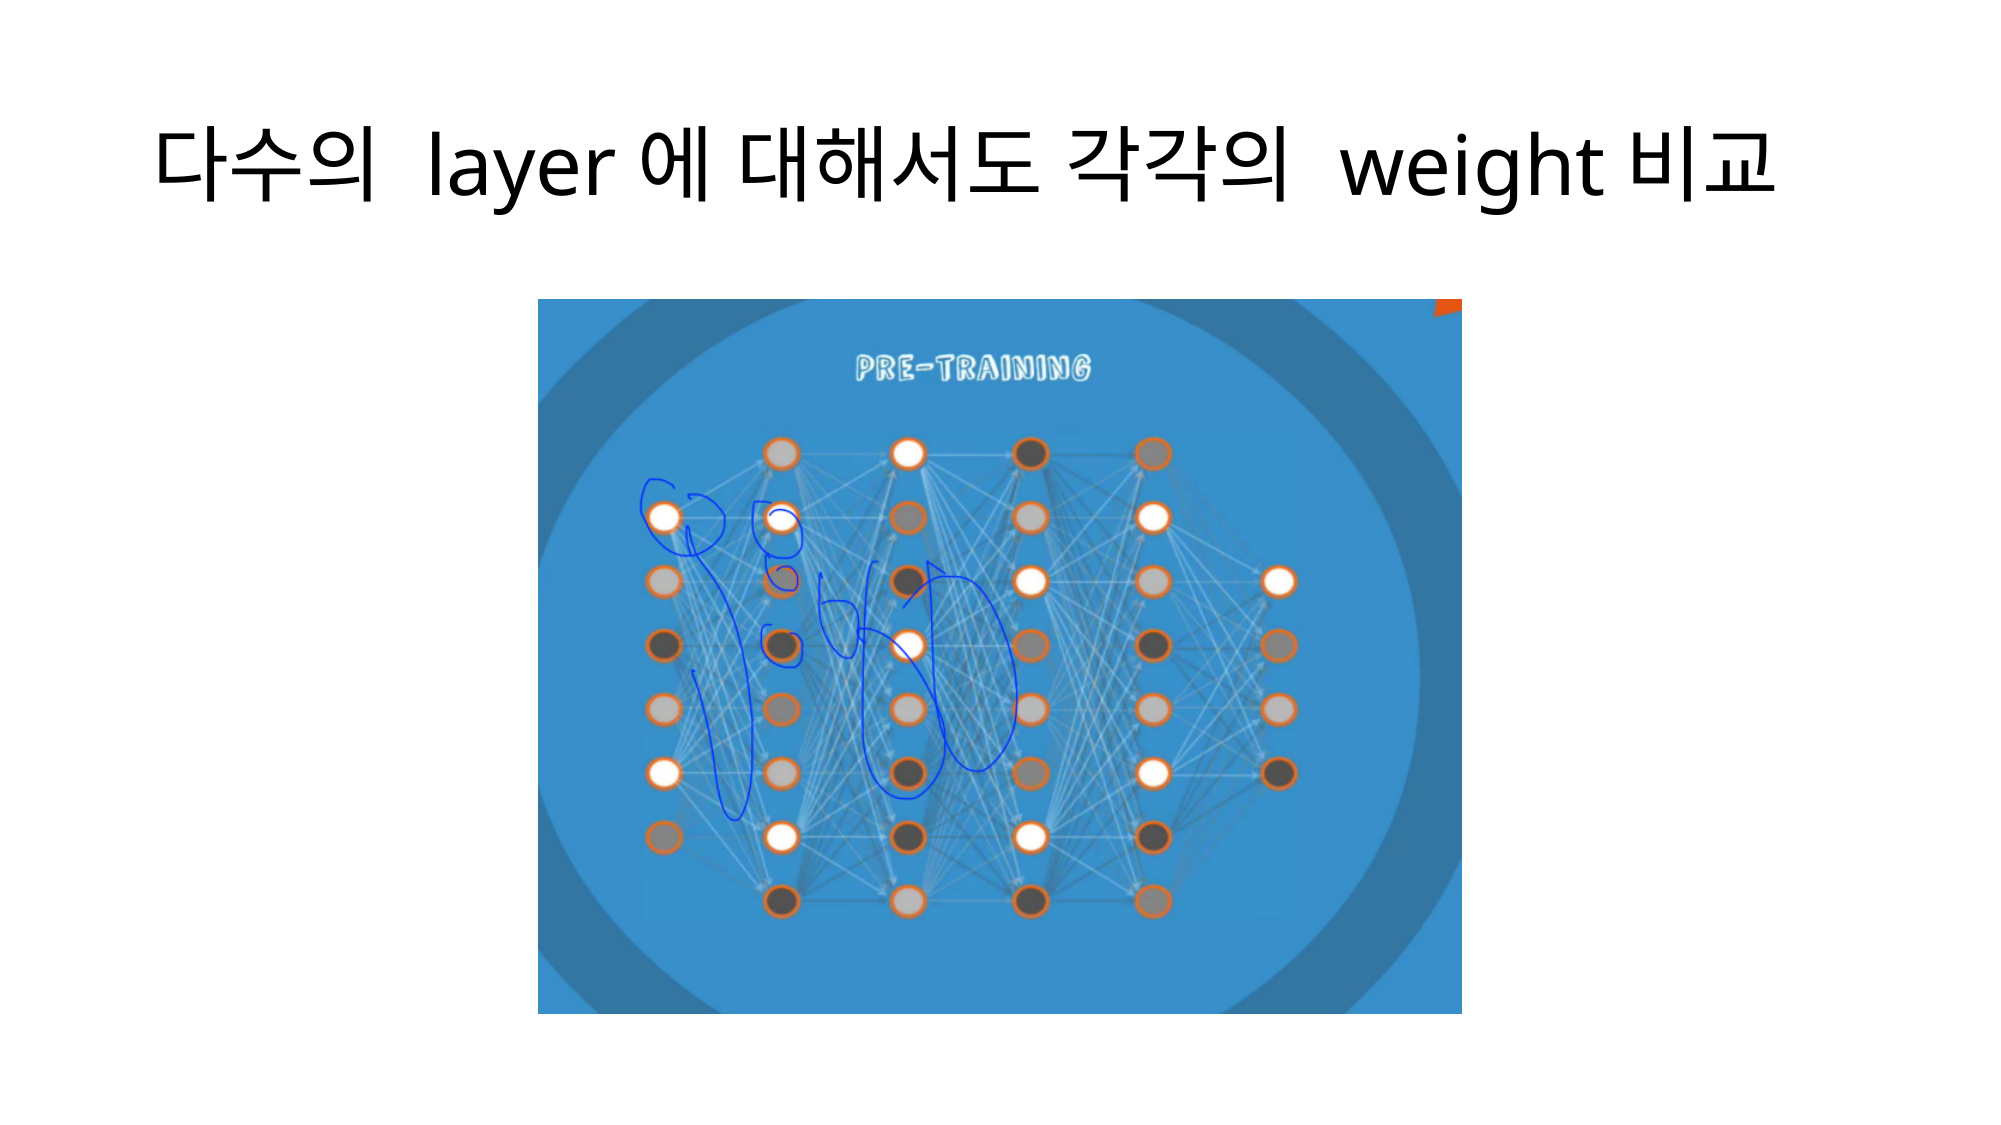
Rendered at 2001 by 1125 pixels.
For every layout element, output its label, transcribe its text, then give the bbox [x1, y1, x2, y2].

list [538, 299, 1462, 1014]
title 다수의 layer에 대해서도 각각의 weight비교 [137, 59, 1863, 278]
